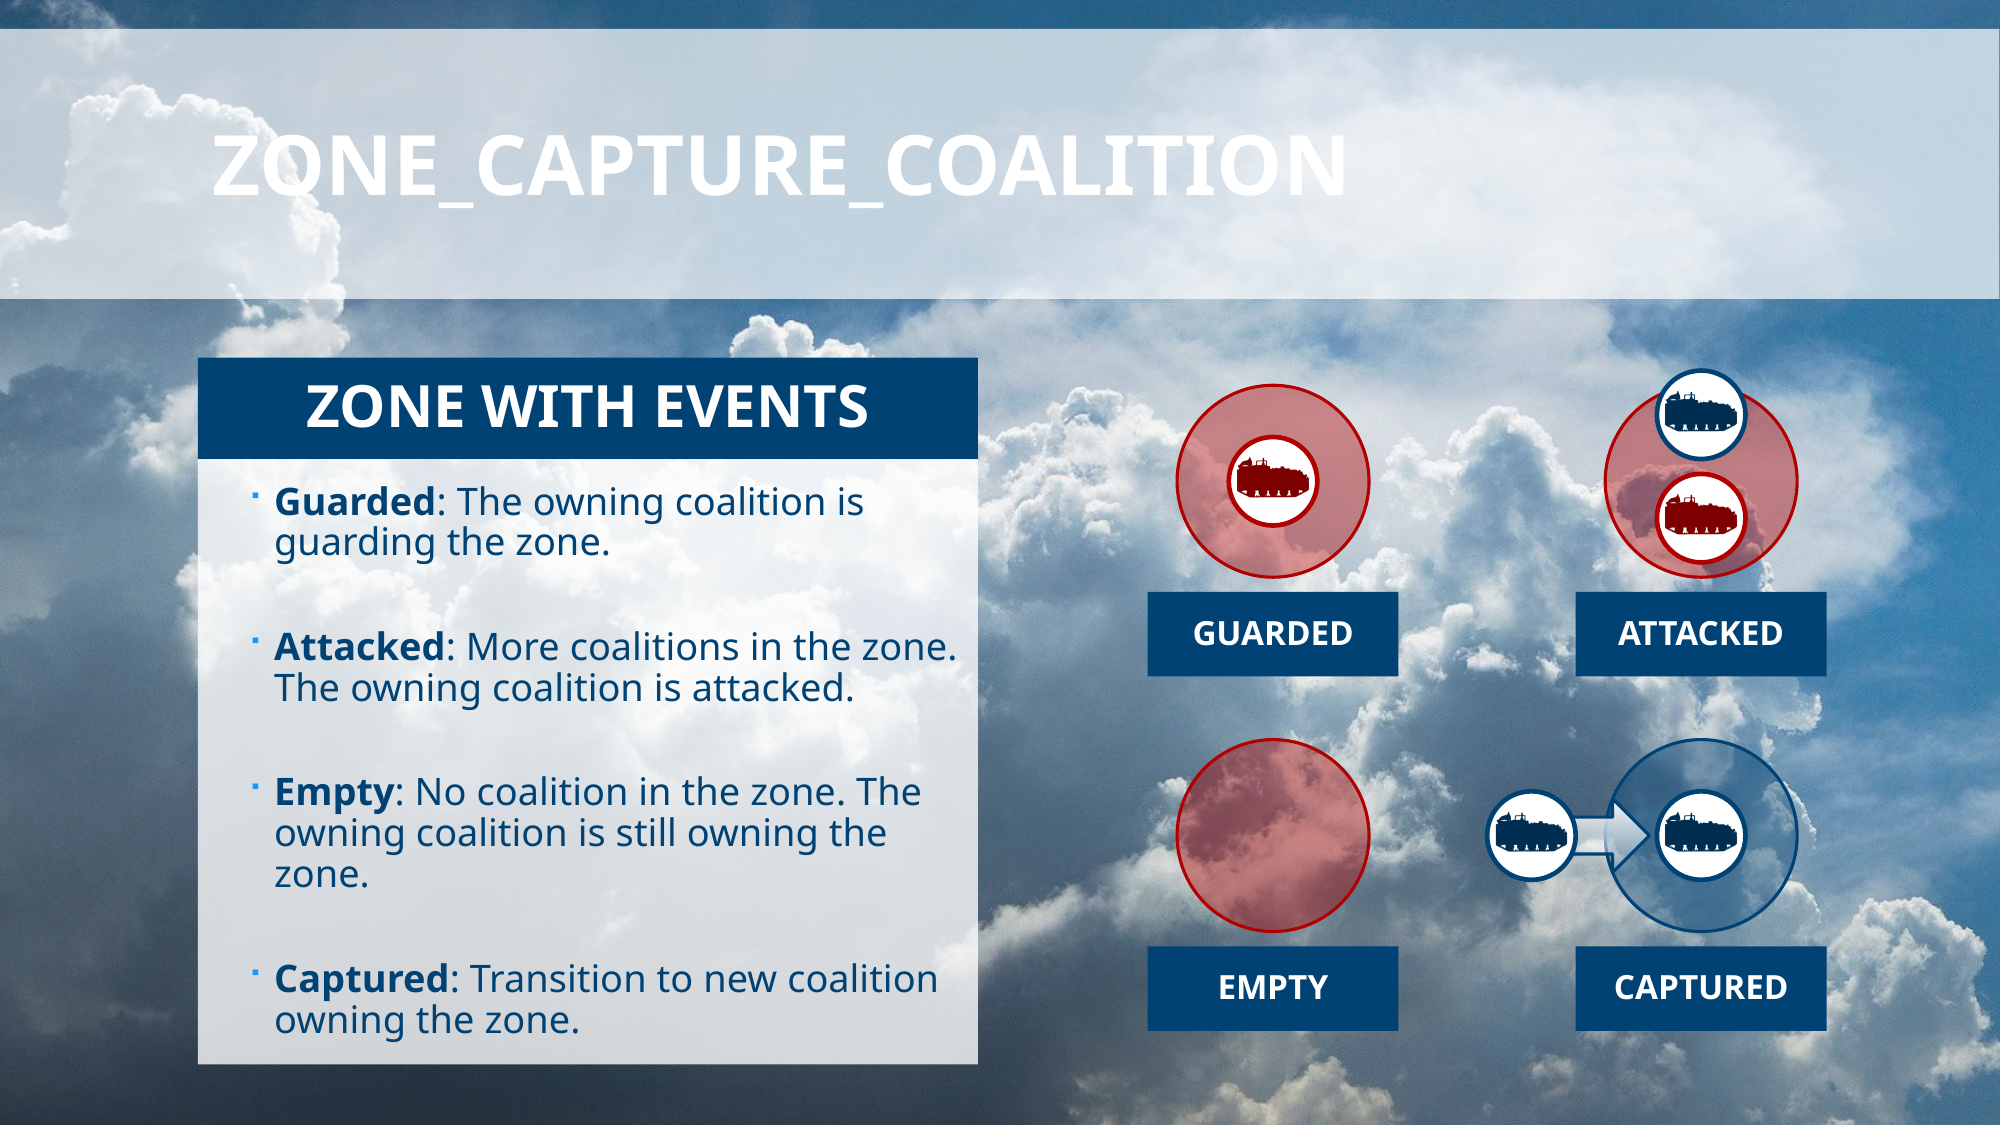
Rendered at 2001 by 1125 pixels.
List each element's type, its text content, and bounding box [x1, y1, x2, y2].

text_box [1176, 738, 1371, 933]
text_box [1656, 370, 1746, 460]
text_box ZONE WITH EVENTS [197, 357, 978, 459]
text_box [1604, 399, 1657, 563]
text_box CAPTURED [1575, 946, 1827, 1031]
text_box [1656, 791, 1746, 881]
text_box [1745, 399, 1799, 564]
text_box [1486, 791, 1576, 881]
text_box Guarded: The owning coalition is guarding the zone. Attacked: More coalitions in the zone. The owning coalition is attacked. Empty: No coalition in the zone. The owning coalition is still owning the zone. Captured: Transition to new coalition owning the zone. [197, 459, 978, 1065]
text_box GUARDED [1147, 591, 1399, 677]
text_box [1656, 473, 1746, 563]
title ZONE_CAPTURE_COALITION [197, 46, 1803, 295]
text_box [1669, 573, 1733, 579]
text_box [1176, 384, 1371, 579]
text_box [1228, 436, 1318, 526]
text_box [1606, 856, 1611, 872]
text_box ATTACKED [1575, 591, 1827, 677]
text_box EMPTY [1147, 946, 1399, 1031]
text_box [1583, 797, 1649, 874]
text_box [1606, 799, 1611, 816]
text_box [1611, 738, 1799, 933]
